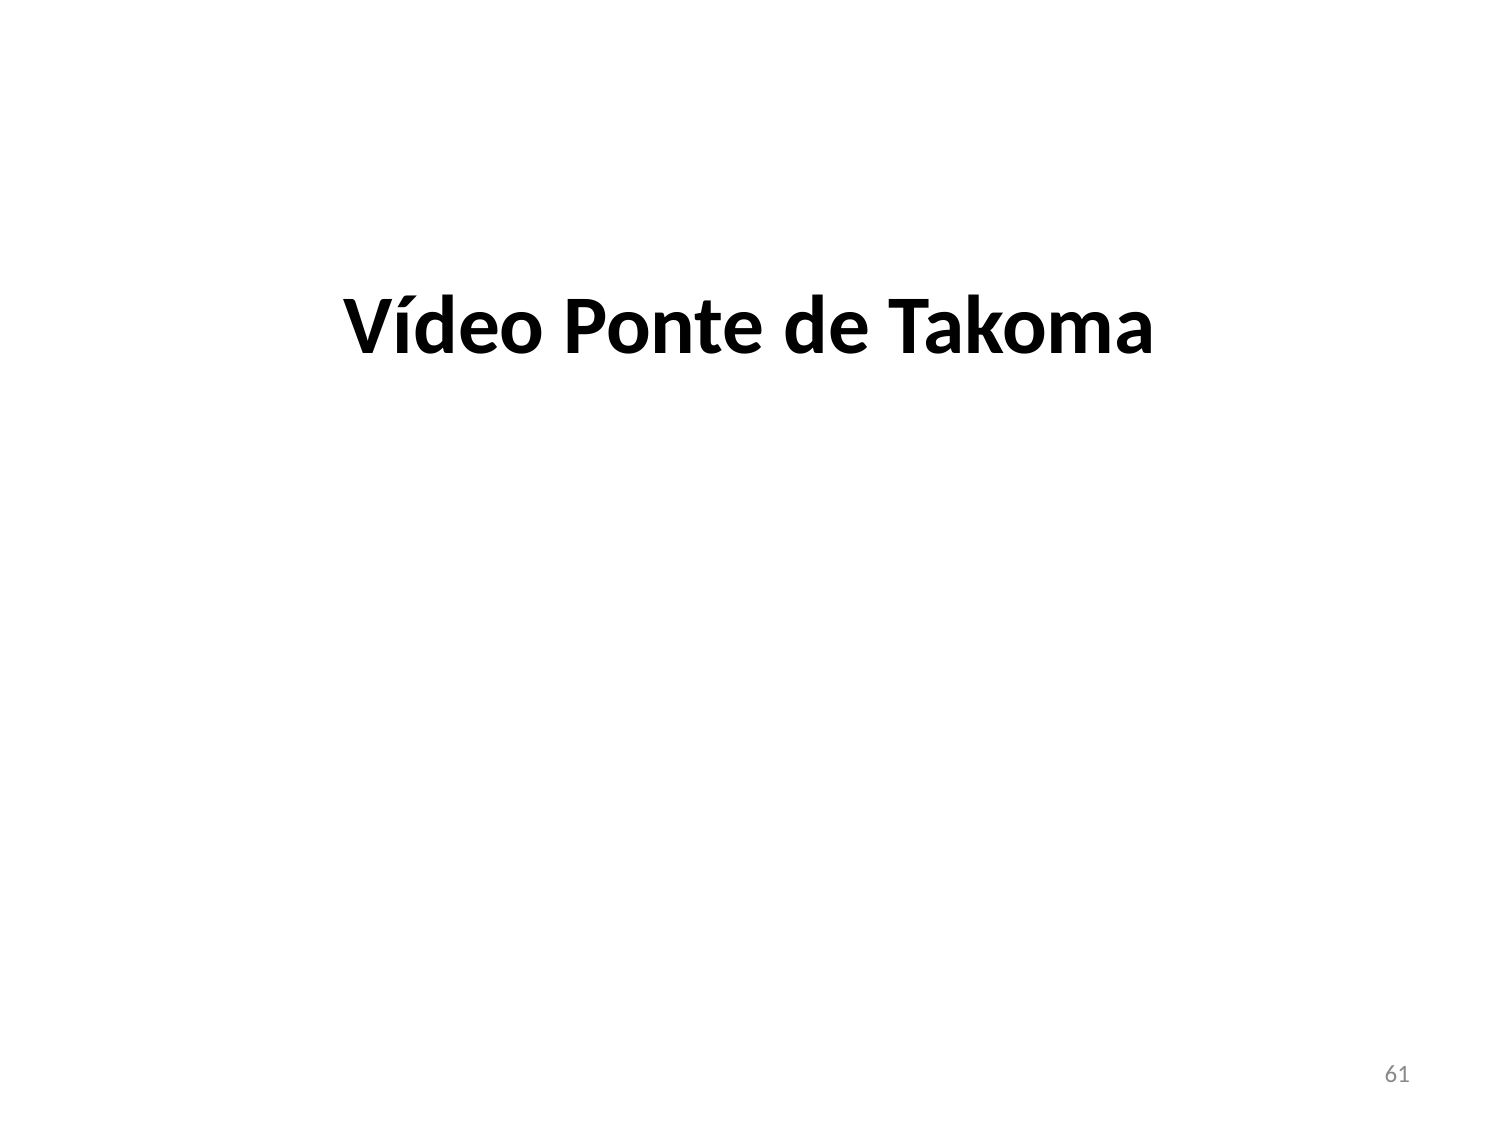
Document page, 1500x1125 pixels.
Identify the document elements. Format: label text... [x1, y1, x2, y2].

slide_number 61 [1074, 1042, 1425, 1103]
list Vídeo Ponte de Takoma [75, 262, 1425, 1005]
